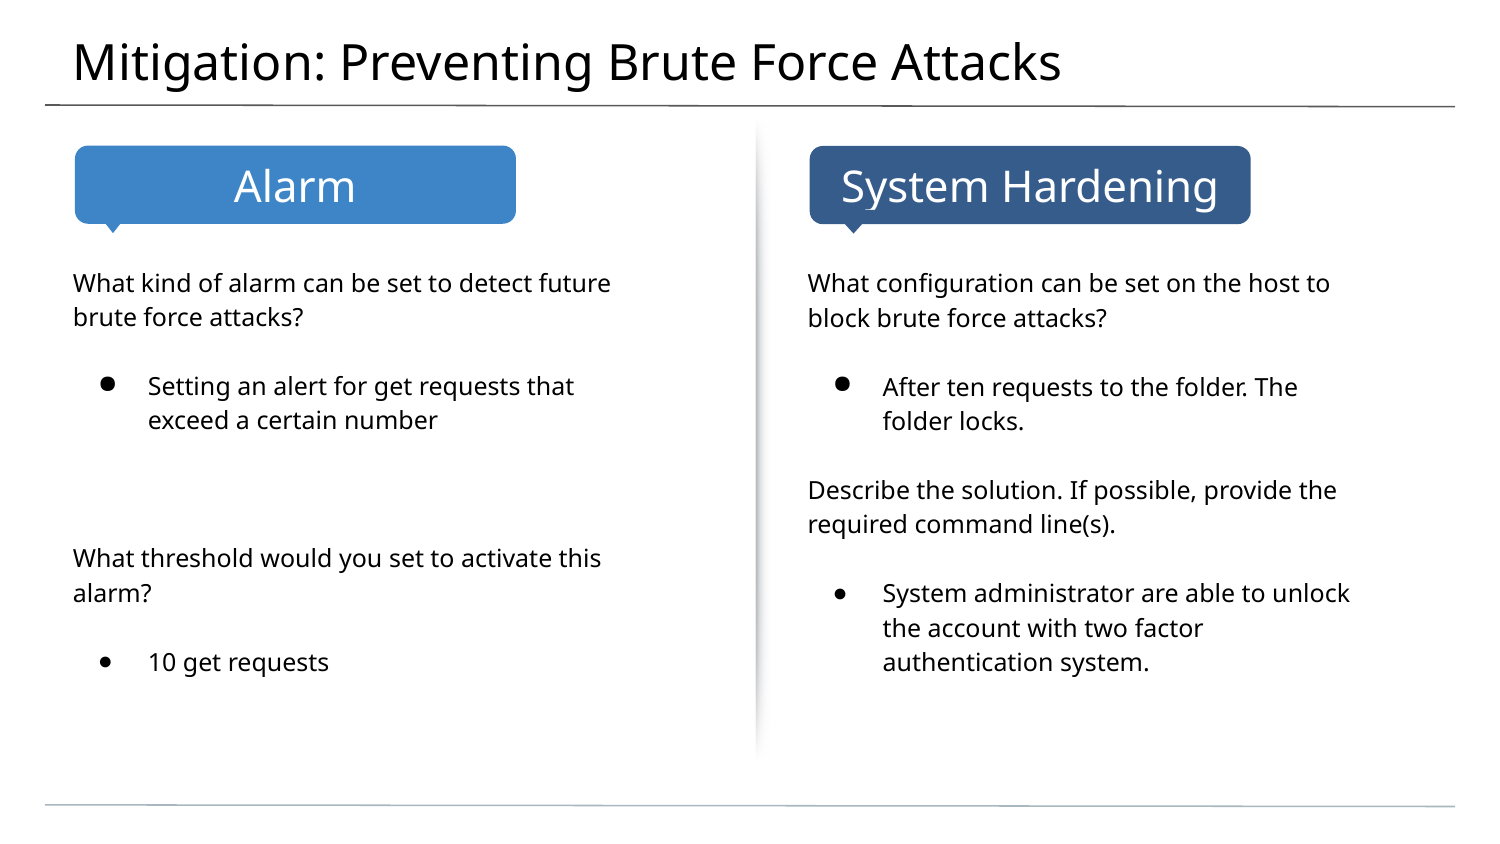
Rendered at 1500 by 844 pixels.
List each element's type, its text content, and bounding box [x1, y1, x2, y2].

subtitle What configuration can be set on the host to block brute force attacks? After ten requests to the folder. The folder locks. Describe the solution. If possible, provide the required command line(s). System administrator are able to unlock the account with two factor authentication system. [732, 263, 1438, 805]
picture [703, 107, 839, 782]
subtitle What kind of alarm can be set to detect future brute force attacks? Setting an alert for get requests that exceed a certain number What threshold would you set to activate this alarm? 10 get requests [0, 262, 704, 805]
title Mitigation: Preventing Brute Force Attacks [0, 0, 1500, 88]
